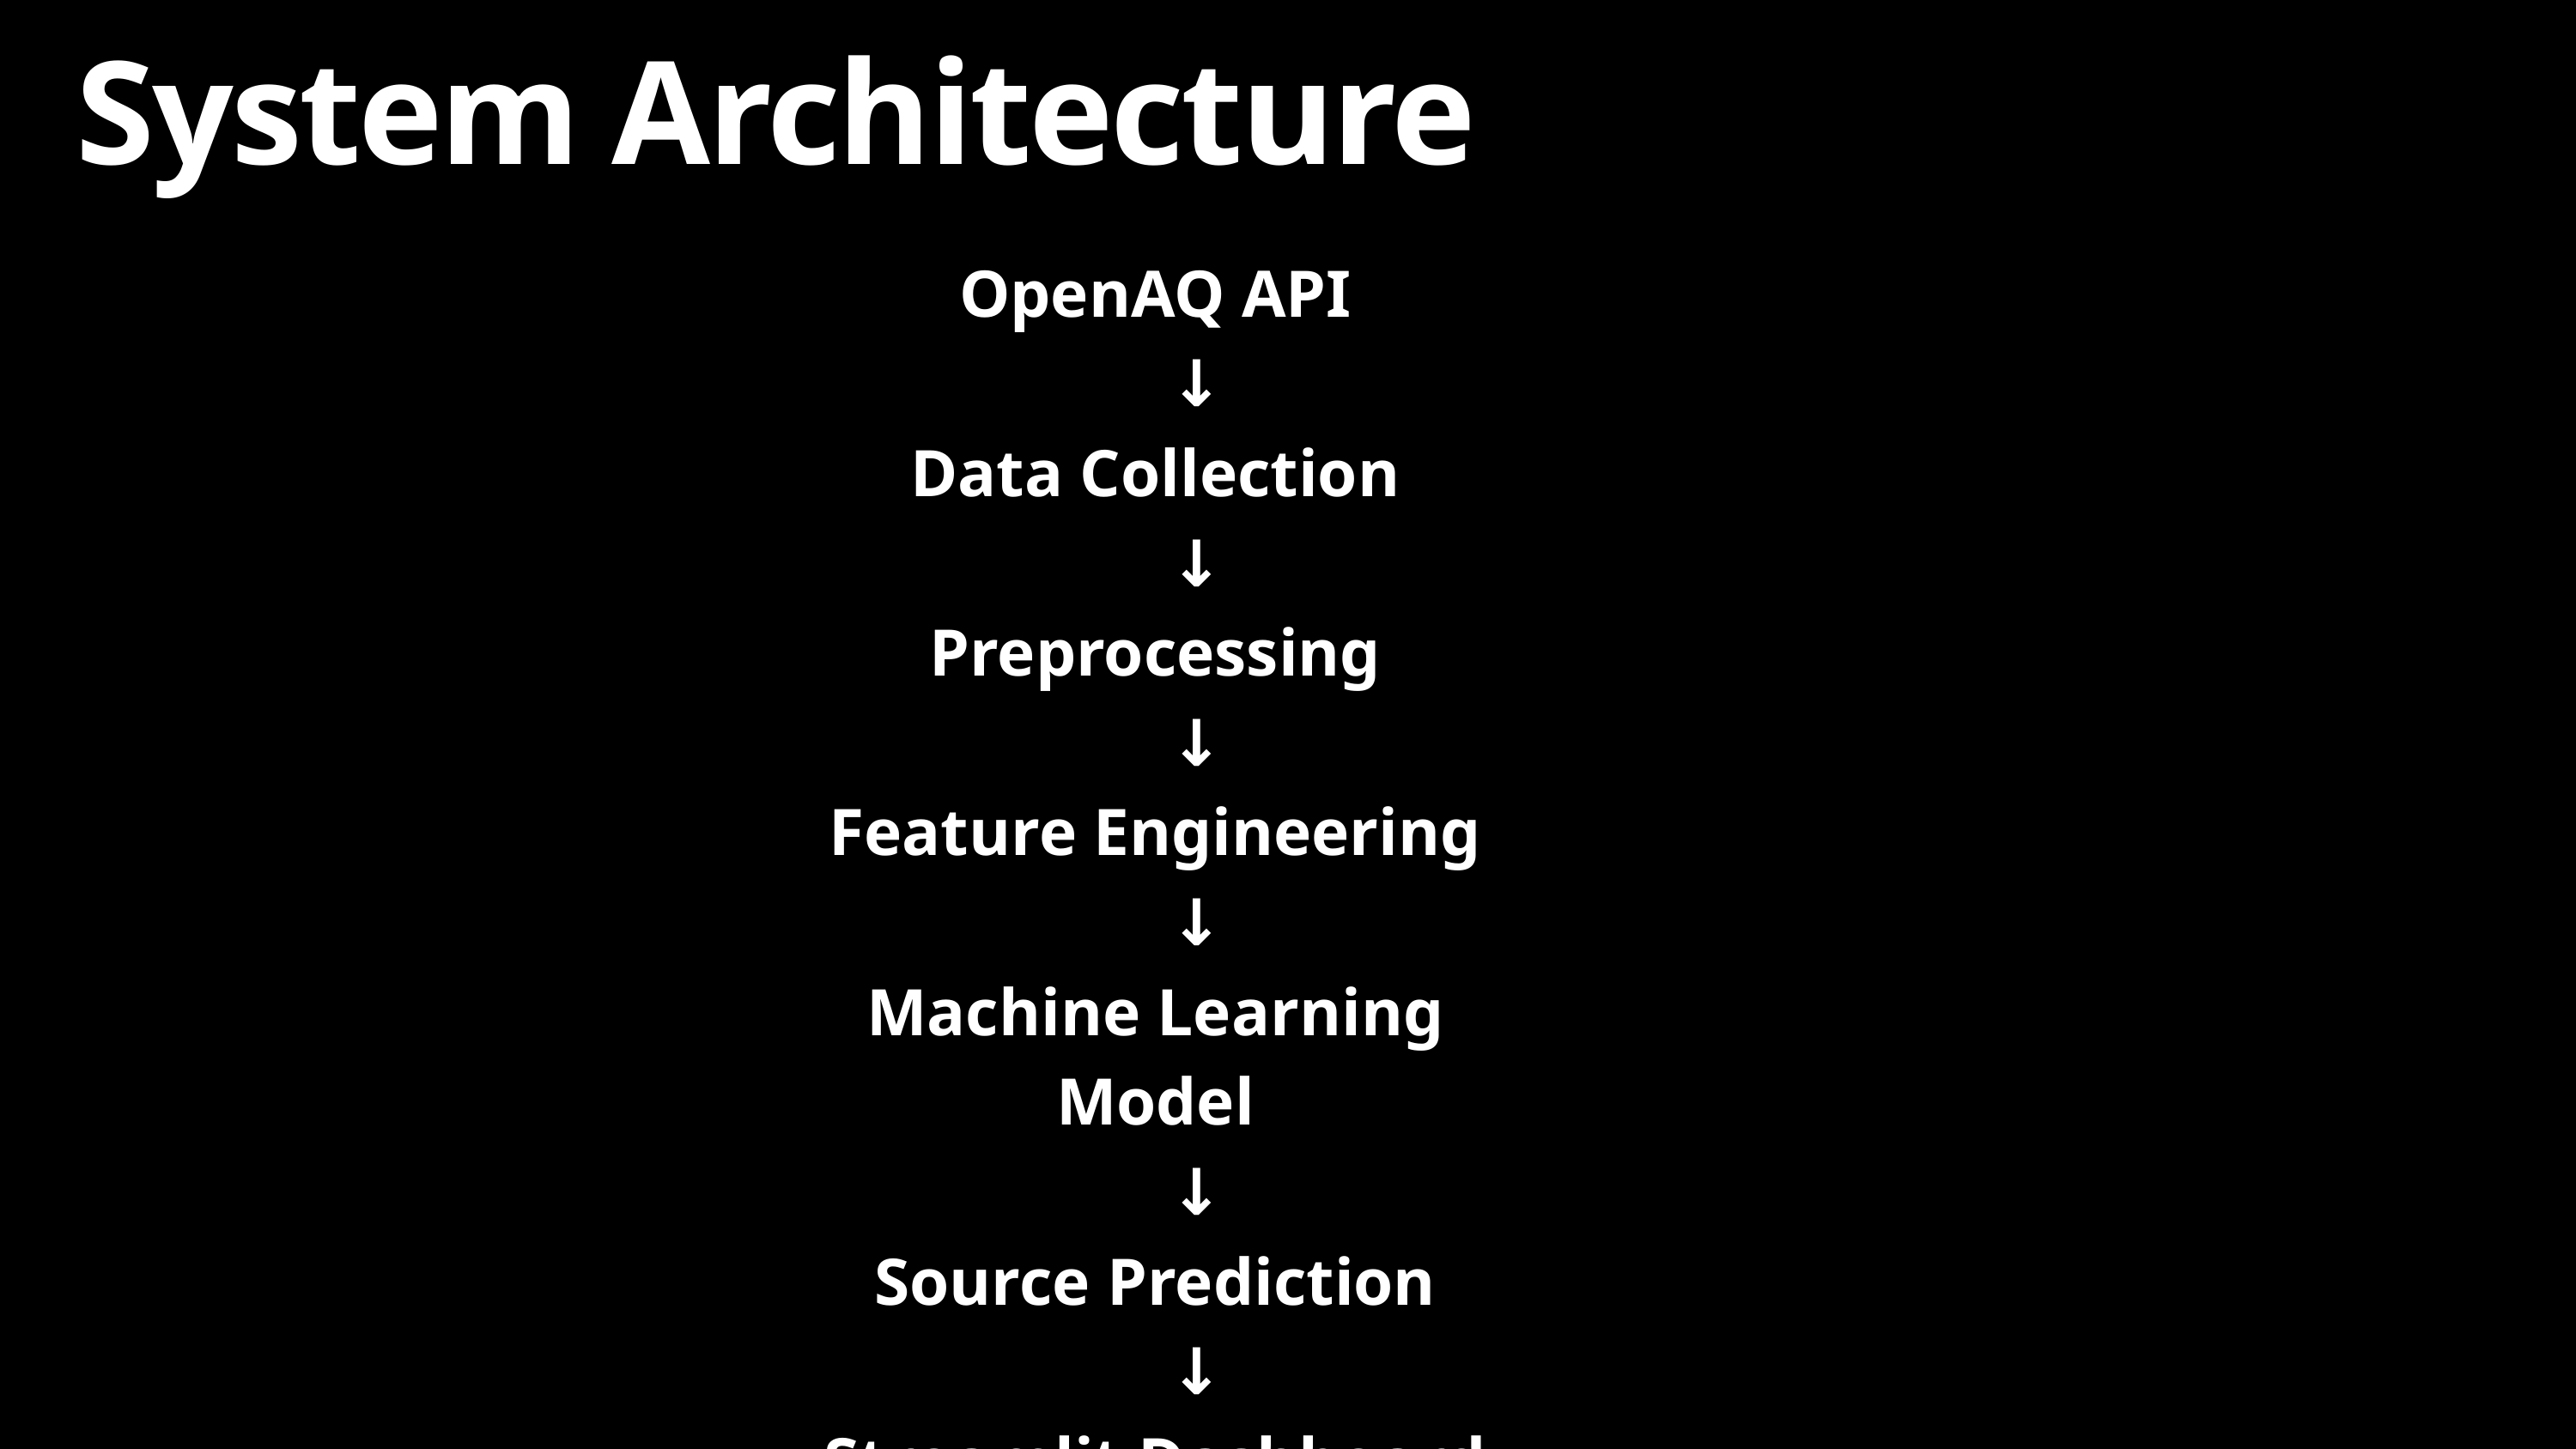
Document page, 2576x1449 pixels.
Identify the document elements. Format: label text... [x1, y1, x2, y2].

text_box OpenAQ API ↓ Data Collection ↓ Preprocessing ↓ Feature Engineering ↓ Machine Learning Model ↓ Source Prediction ↓ Streamlit Dashboard [765, 239, 1545, 1449]
text_box System Architecture [76, 24, 1574, 194]
